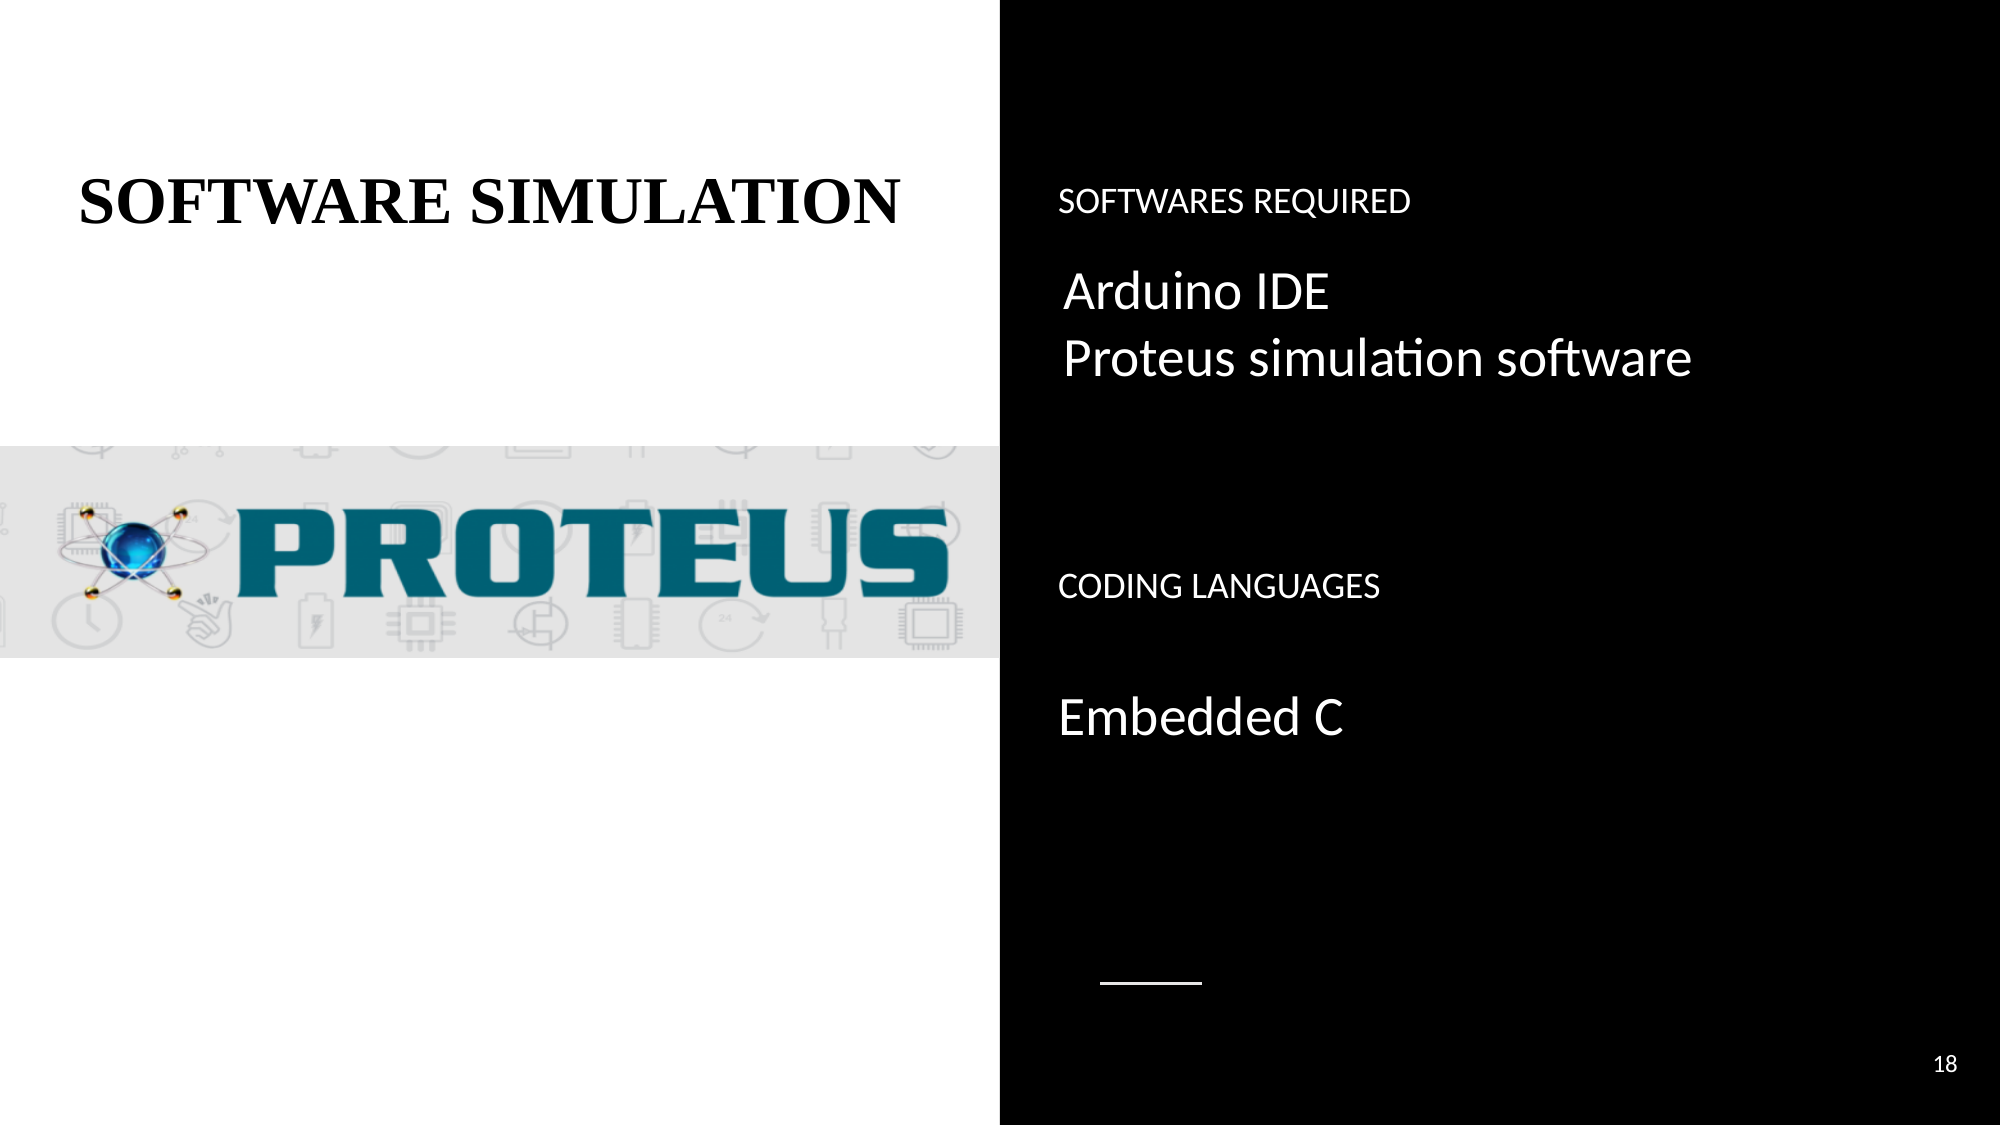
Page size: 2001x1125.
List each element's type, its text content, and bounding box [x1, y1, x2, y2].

list Arduino IDE Proteus simulation software [1043, 168, 1972, 499]
picture [0, 446, 1000, 658]
text_box SOFTWARES REQUIRED [1043, 168, 1524, 229]
slide_number 18 [1853, 1019, 1974, 1106]
title SOFTWARE SIMULATION [48, 136, 933, 259]
text_box CODING LANGUAGES [1043, 553, 2000, 614]
text_box Embedded C [1043, 634, 2000, 750]
